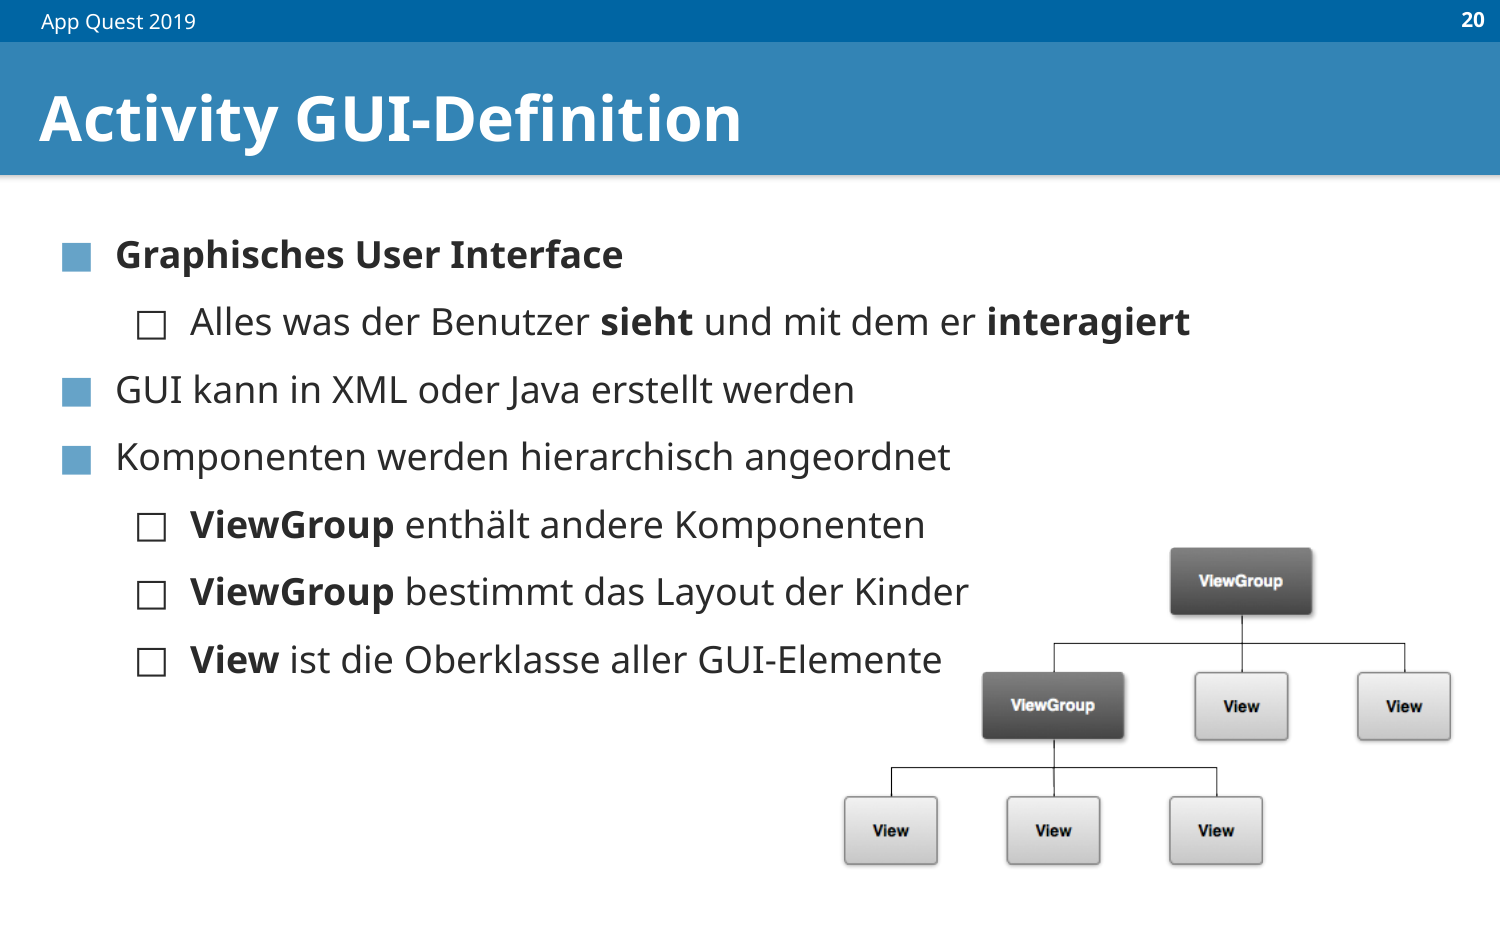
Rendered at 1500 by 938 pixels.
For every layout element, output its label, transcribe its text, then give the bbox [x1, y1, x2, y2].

picture [0, 0, 1500, 938]
list Graphisches User Interface Alles was der Benutzer sieht und mit dem er interagiert GUI kann in XML oder Java erstellt werden Komponenten werden hierarchisch angeordnet ViewGroup enthält andere Komponenten ViewGroup bestimmt das Layout der Kinder View ist die Oberklasse aller GUI-Elemente [25, 193, 1491, 924]
slide_number ‹#› [1410, 0, 1500, 42]
title Activity GUI-Definition [24, 42, 1491, 169]
